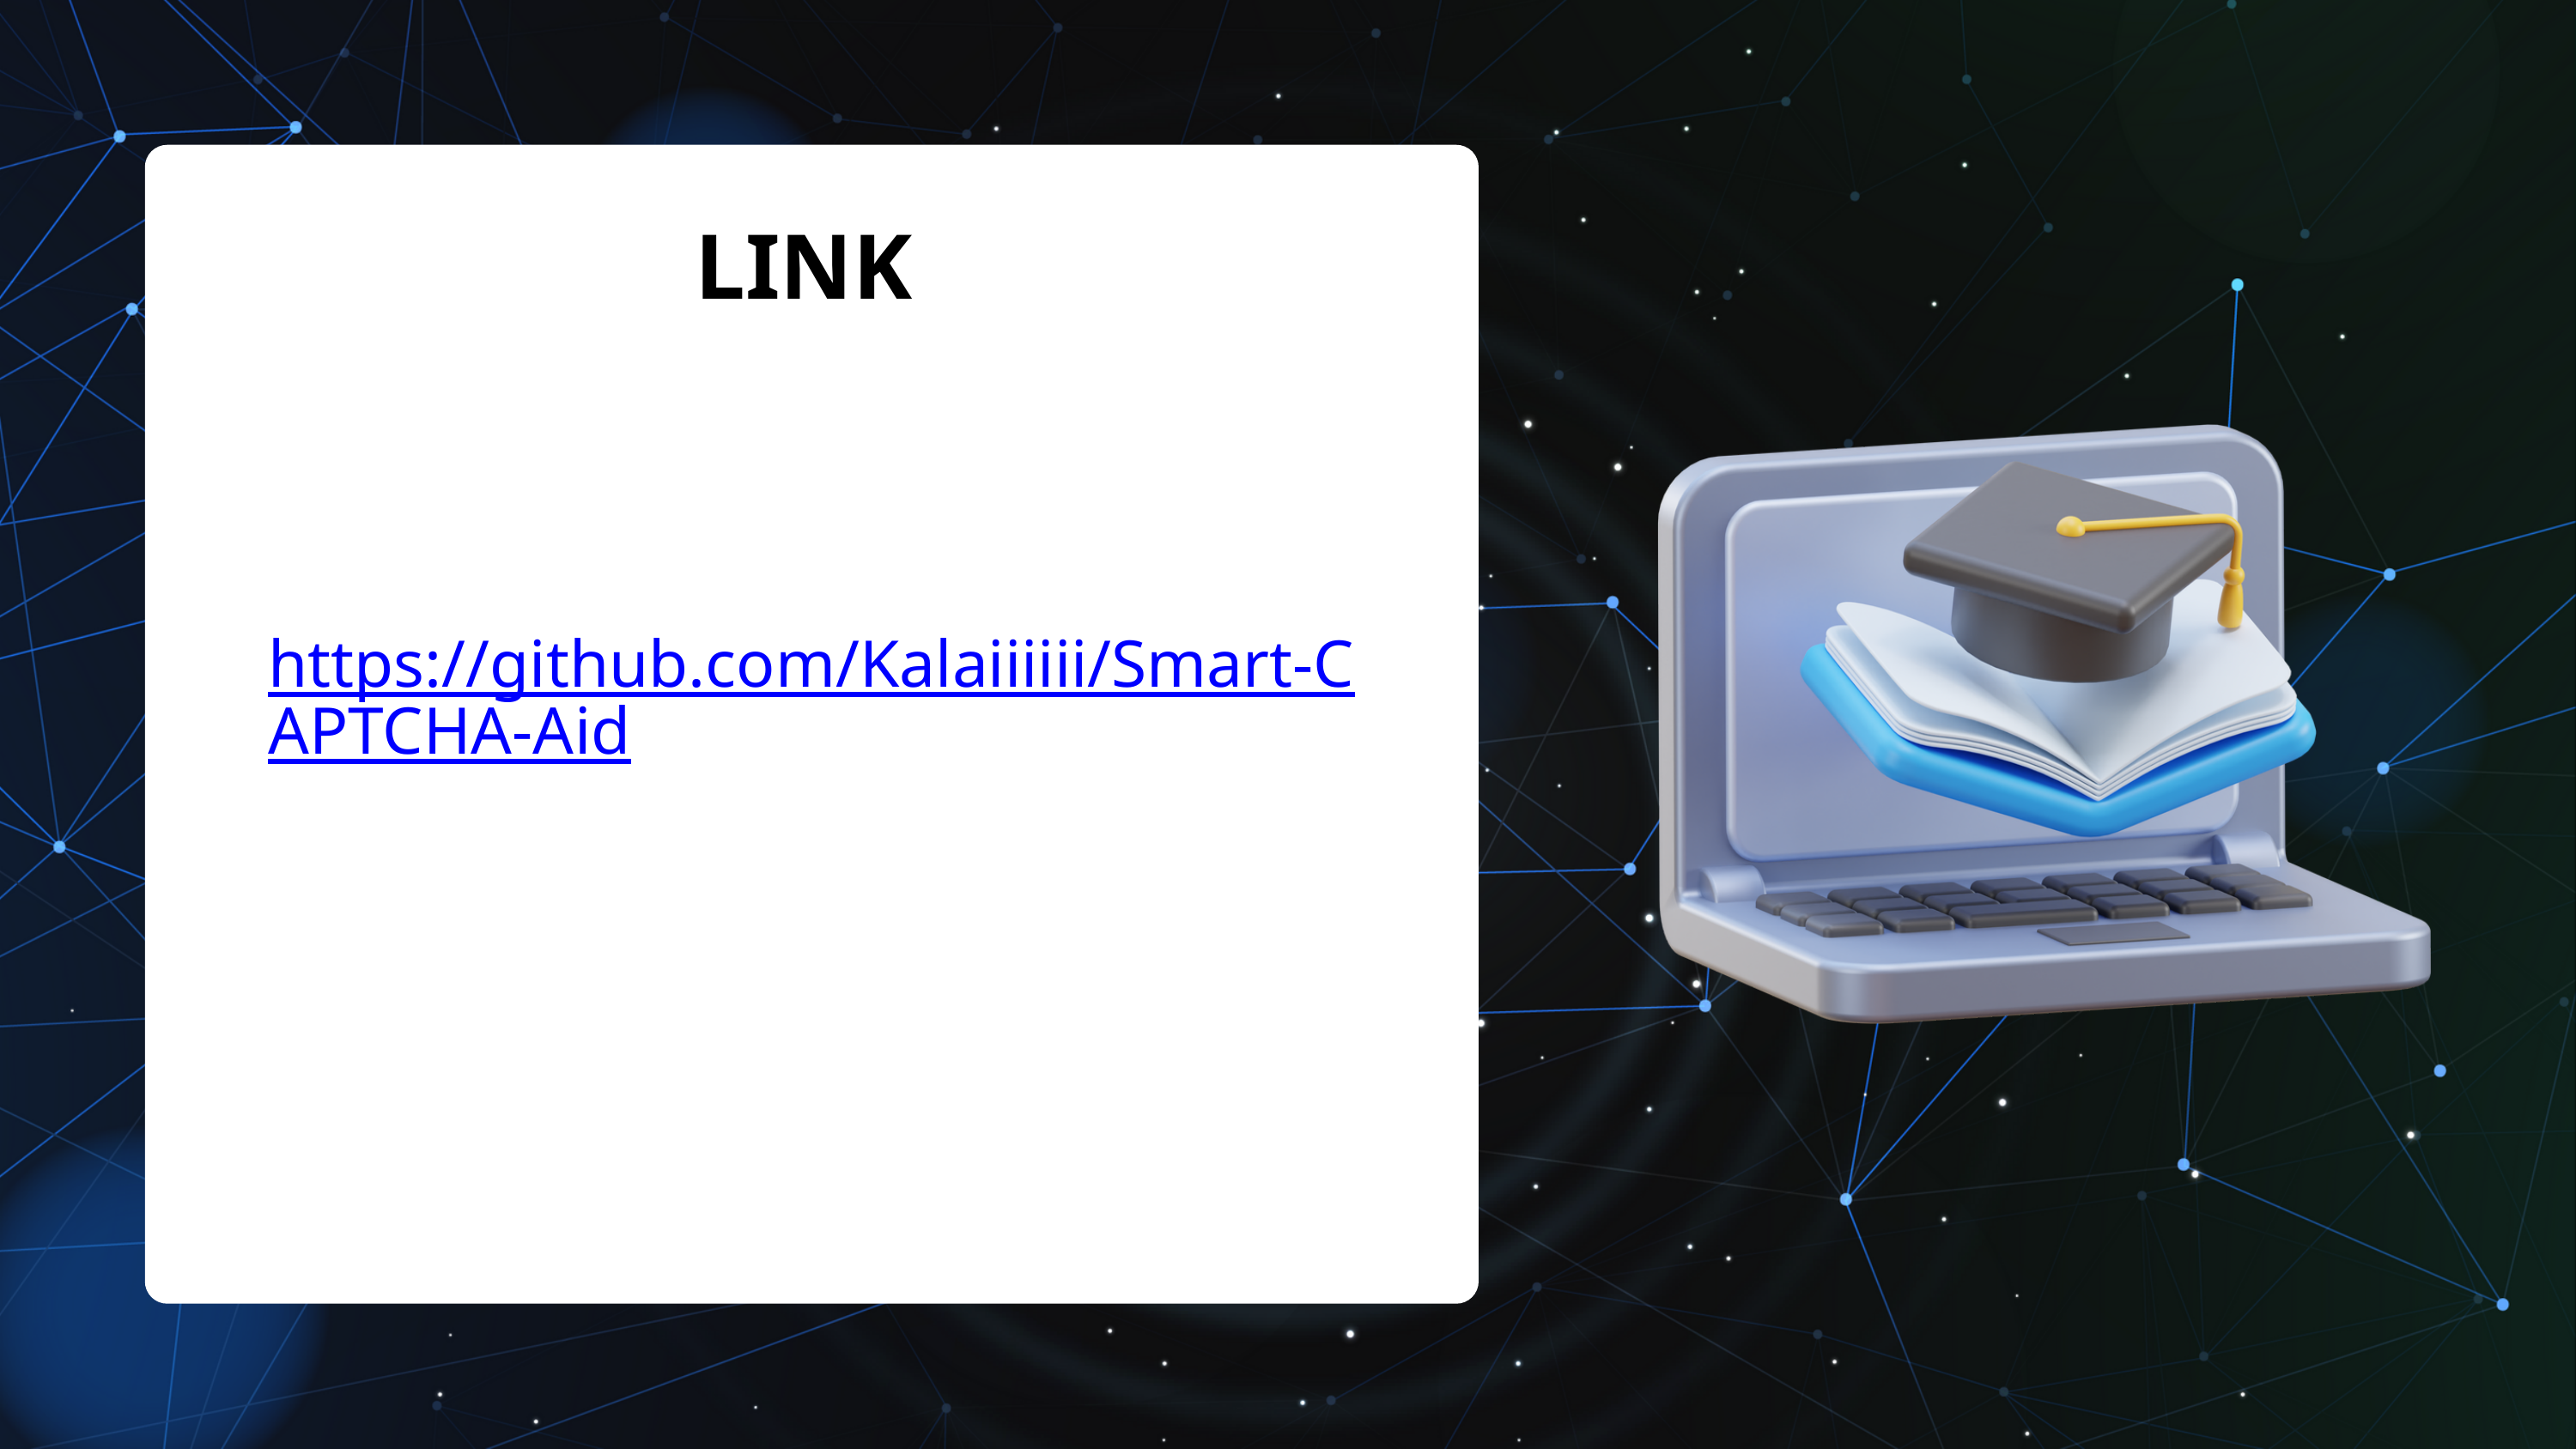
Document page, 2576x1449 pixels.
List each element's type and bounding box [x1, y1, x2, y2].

text_box [0, 0, 2576, 1449]
text_box [1657, 424, 2432, 1024]
text_box [144, 144, 1479, 1304]
